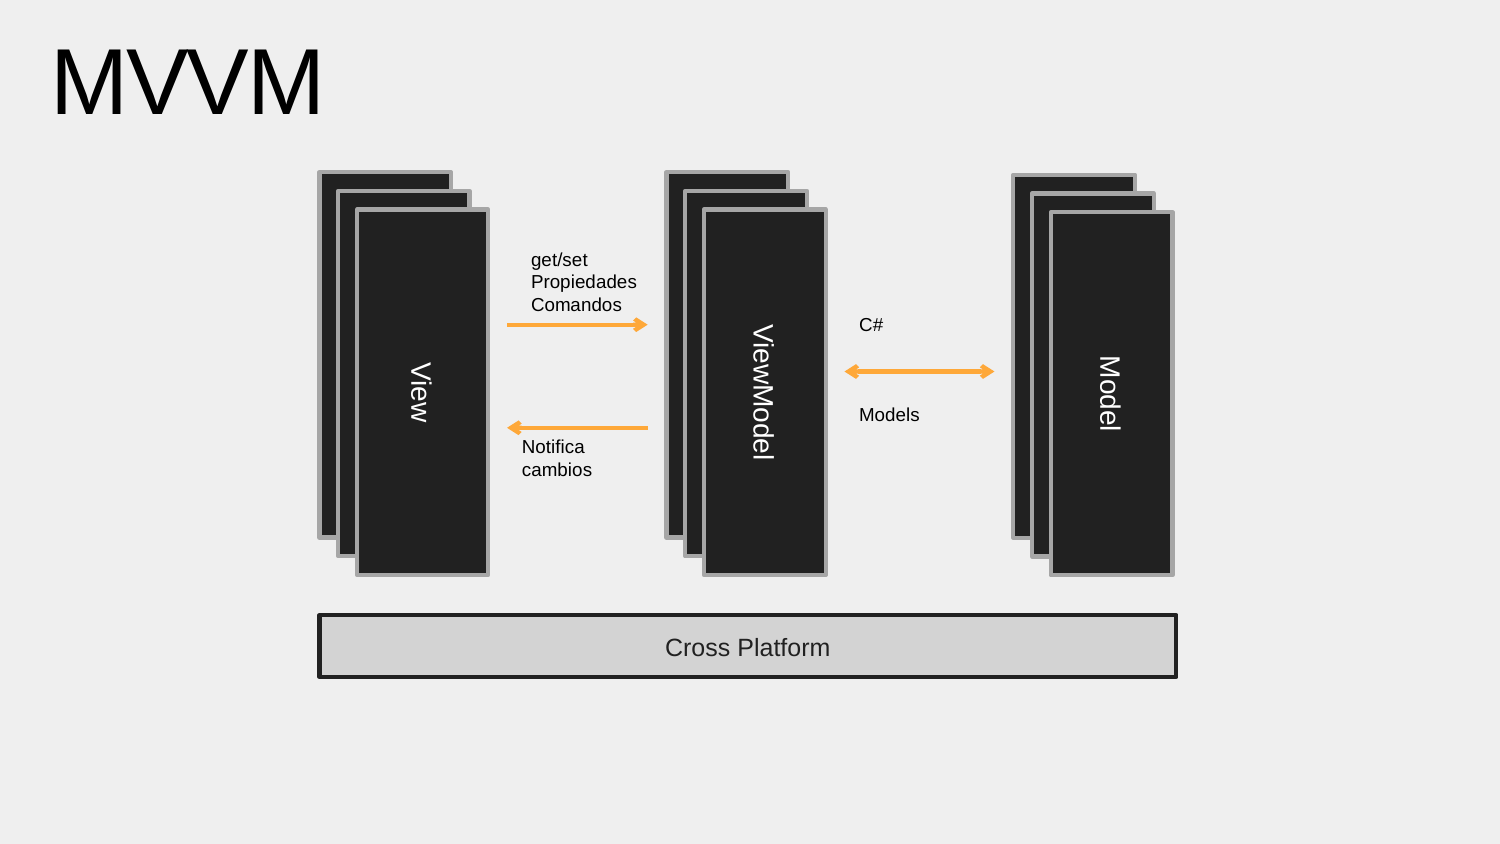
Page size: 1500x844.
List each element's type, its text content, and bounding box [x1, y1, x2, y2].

text_box Notifica cambios [507, 427, 667, 488]
text_box ViewModel [702, 207, 828, 577]
text_box View [355, 207, 490, 577]
text_box View [336, 189, 472, 558]
text_box Model [1011, 173, 1137, 540]
text_box ViewModel [664, 170, 790, 540]
text_box View [317, 170, 453, 540]
text_box Cross Platform [317, 613, 1178, 679]
text_box get/set Propiedades Comandos [516, 240, 669, 323]
text_box ViewModel [683, 189, 809, 558]
text_box MVVM [33, 35, 1468, 147]
text_box Model [1030, 191, 1156, 559]
text_box C# Models [844, 305, 1023, 433]
text_box Model [1049, 210, 1175, 577]
